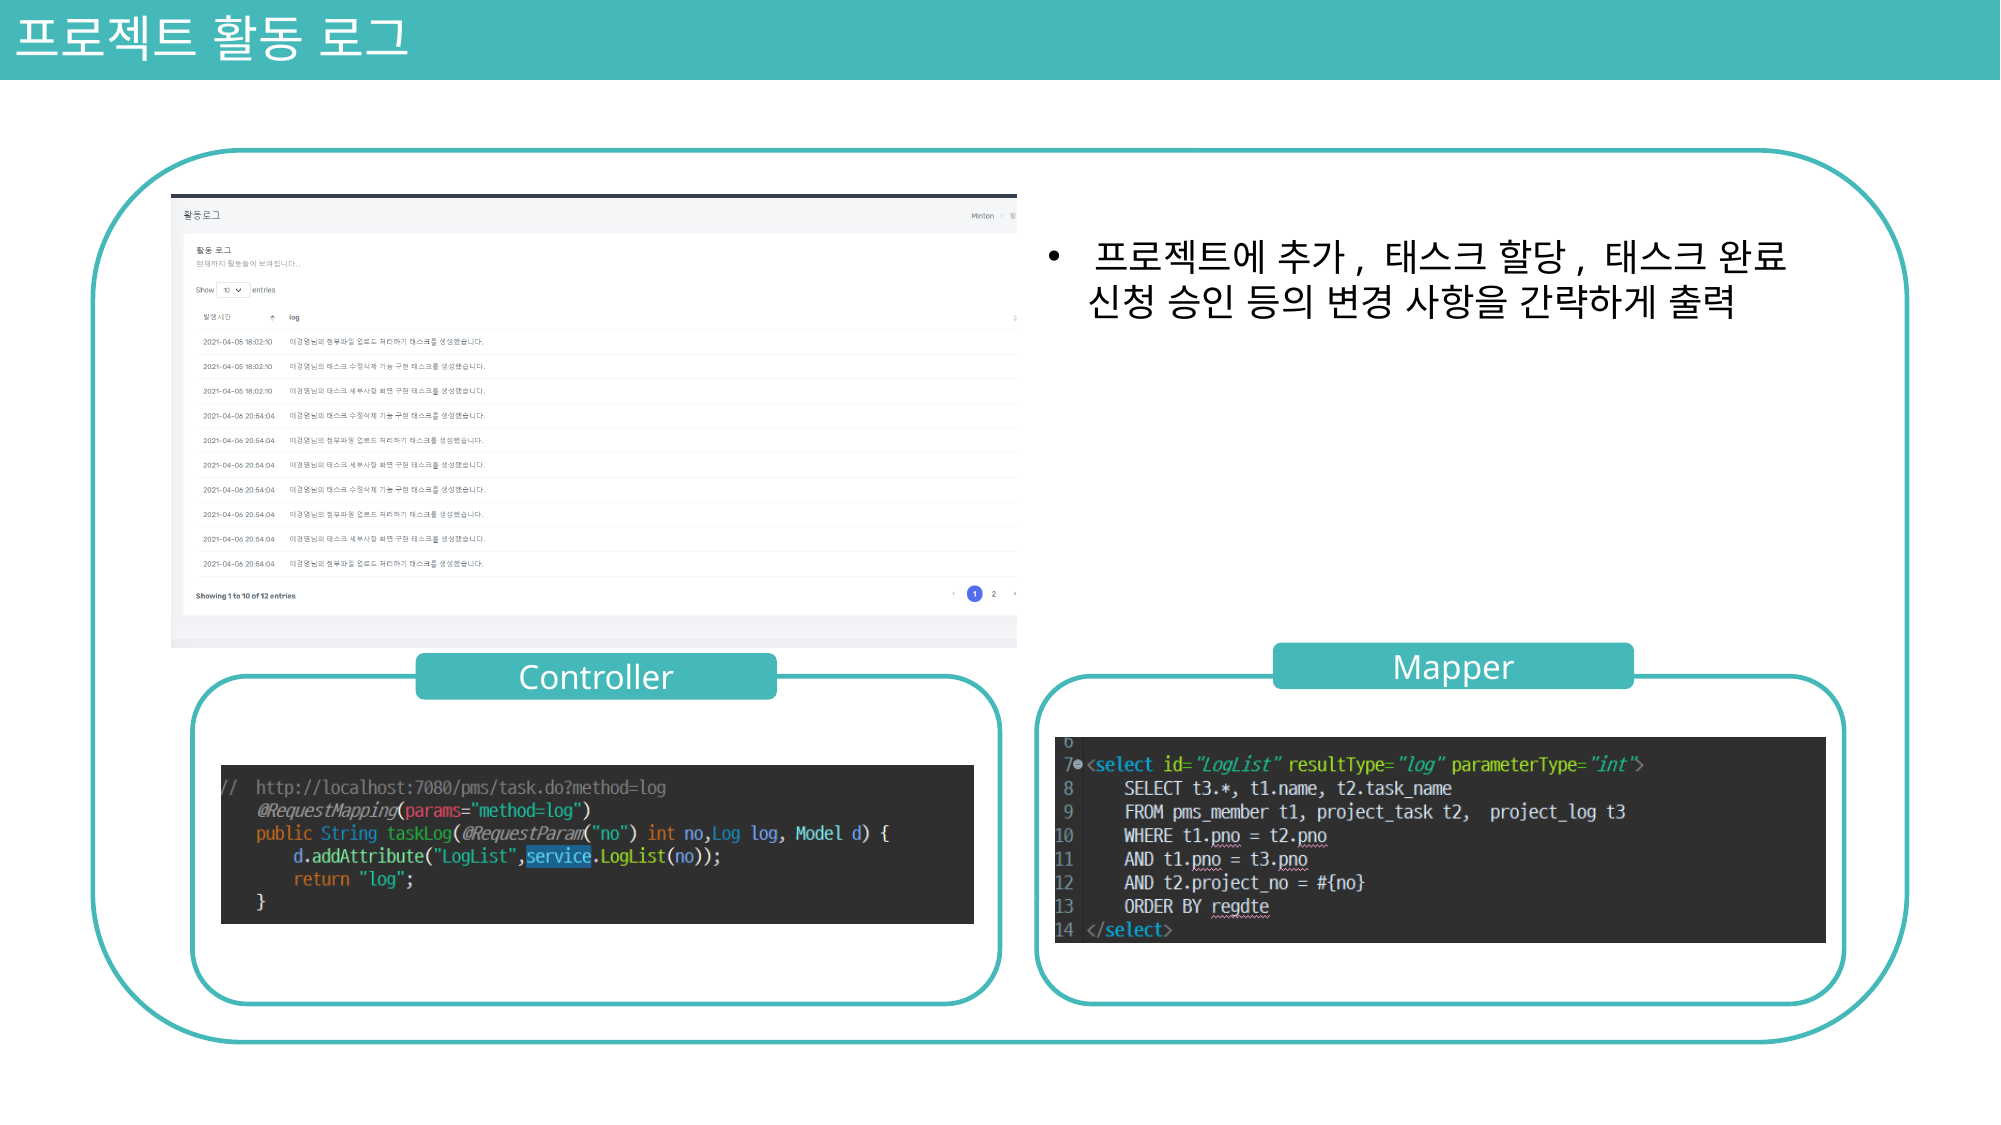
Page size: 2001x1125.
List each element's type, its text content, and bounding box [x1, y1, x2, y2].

text_box Controller [415, 653, 777, 700]
picture [171, 194, 1017, 648]
text_box 프로젝트에 추가, 태스크 할당, 태스크 완료 신청 승인 등의 변경 사항을 간략하게 출력 [1032, 226, 2000, 331]
text_box Mapper [1272, 642, 1635, 690]
text_box [1035, 675, 1846, 1005]
text_box [91, 149, 1908, 1044]
text_box 프로젝트 활동 로그 [0, 0, 857, 75]
picture [221, 765, 974, 924]
text_box [191, 675, 1001, 1005]
text_box [0, 0, 2000, 80]
picture [1055, 737, 1826, 943]
